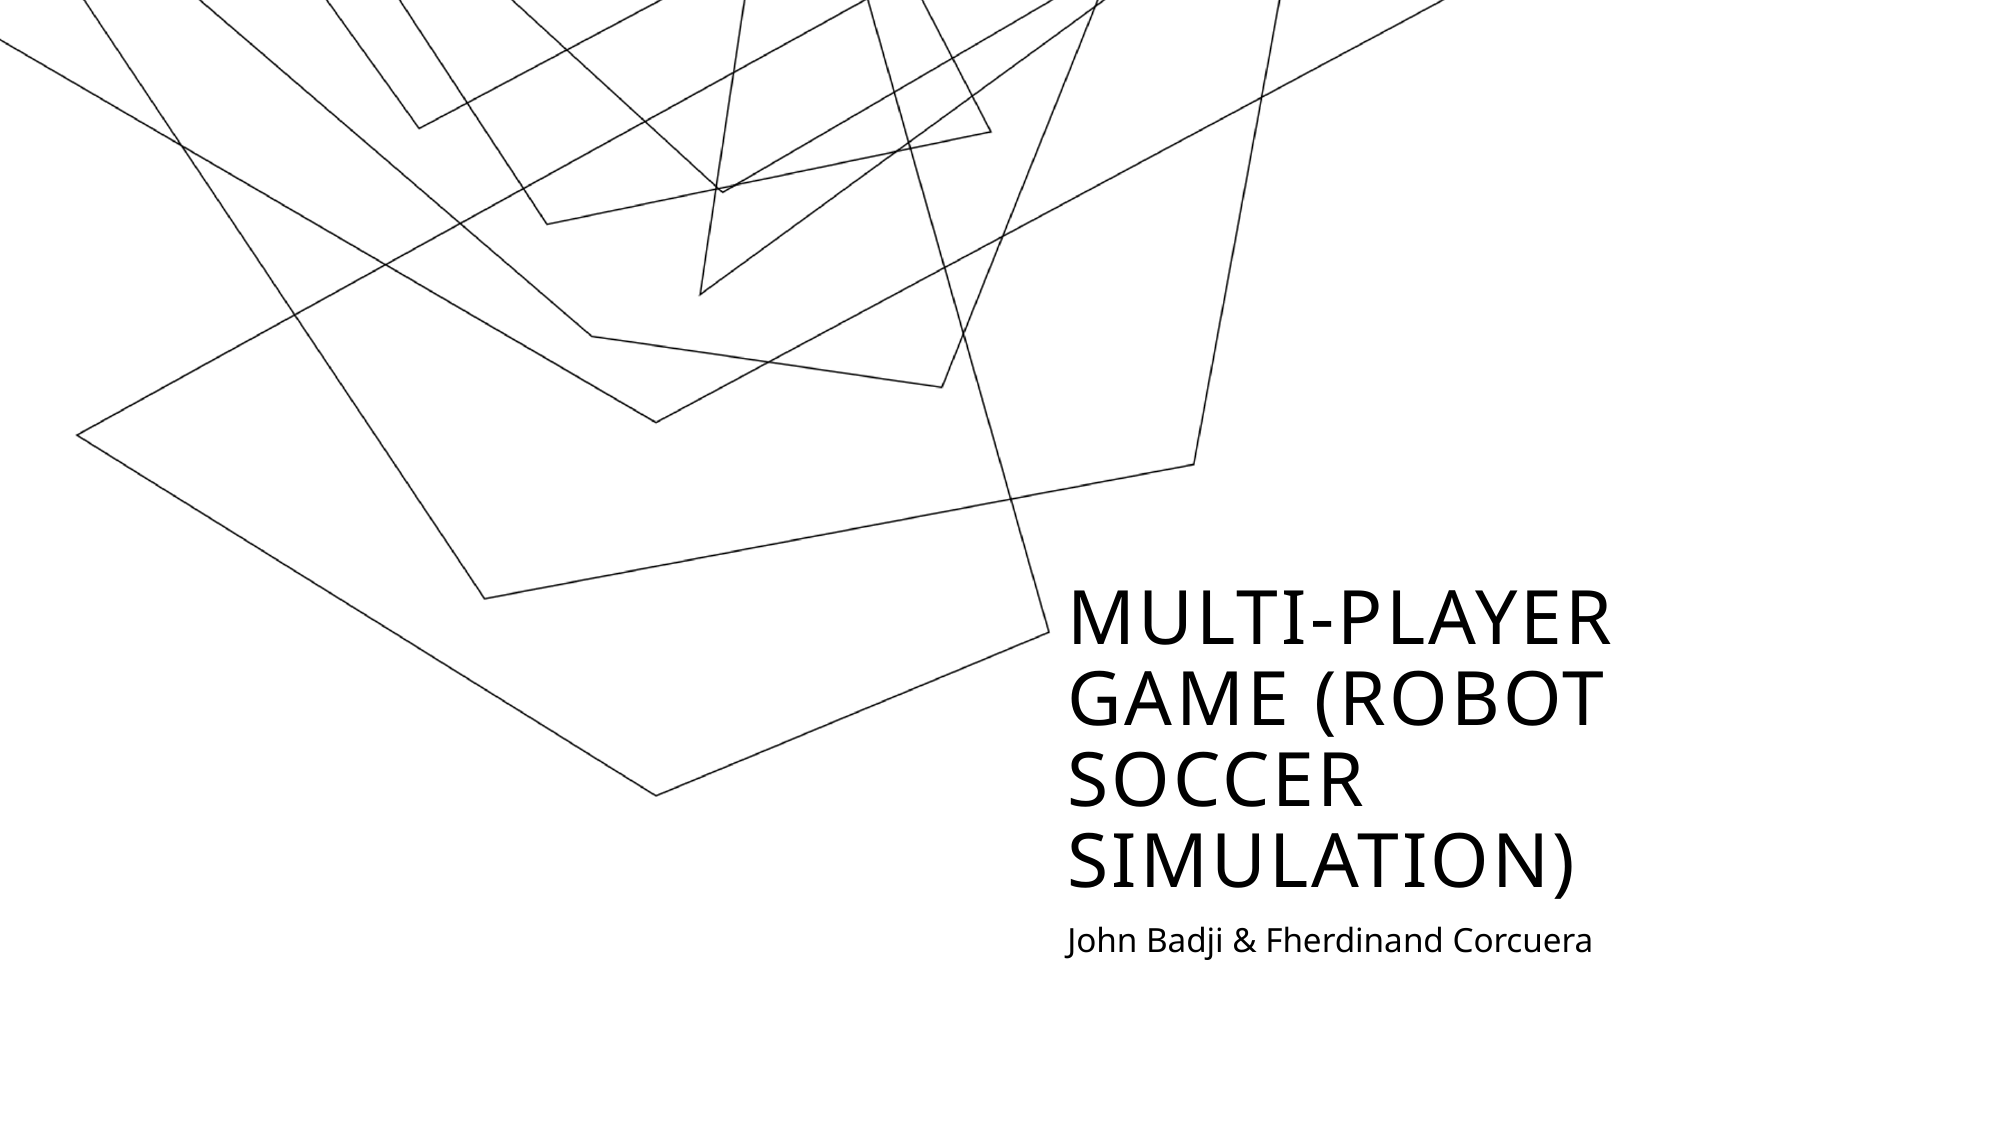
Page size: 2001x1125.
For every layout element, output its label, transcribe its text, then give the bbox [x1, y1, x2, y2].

title Multi-player Game (Robot Soccer Simulation) [1052, 727, 1864, 912]
picture [0, 0, 1557, 830]
subtitle John Badji & Fherdinand Corcuera [1052, 916, 1864, 982]
